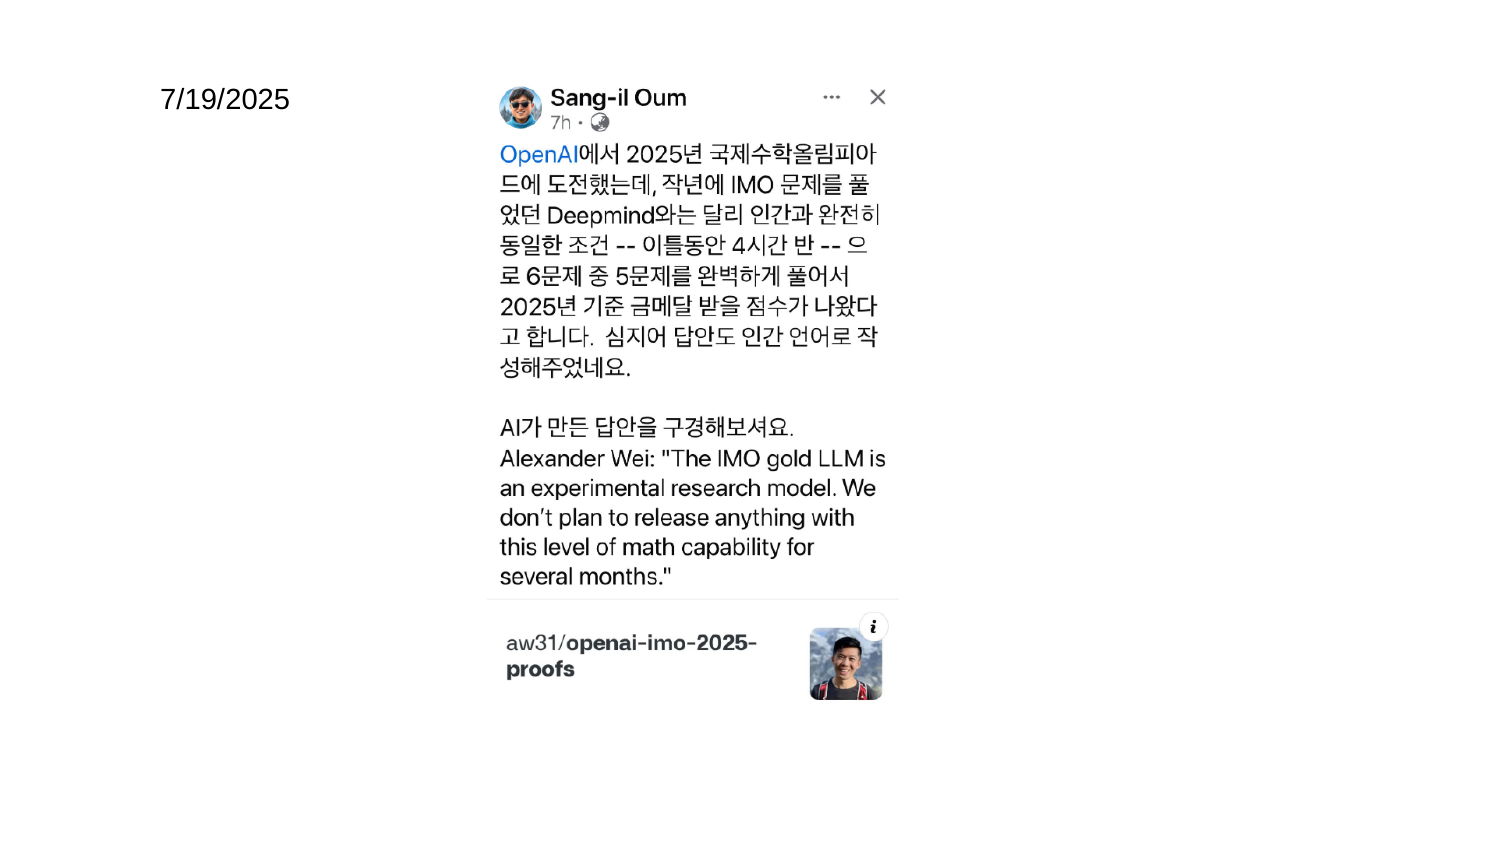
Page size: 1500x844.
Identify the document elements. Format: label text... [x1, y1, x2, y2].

picture [484, 82, 900, 712]
text_box 7/19/2025 [145, 72, 421, 123]
